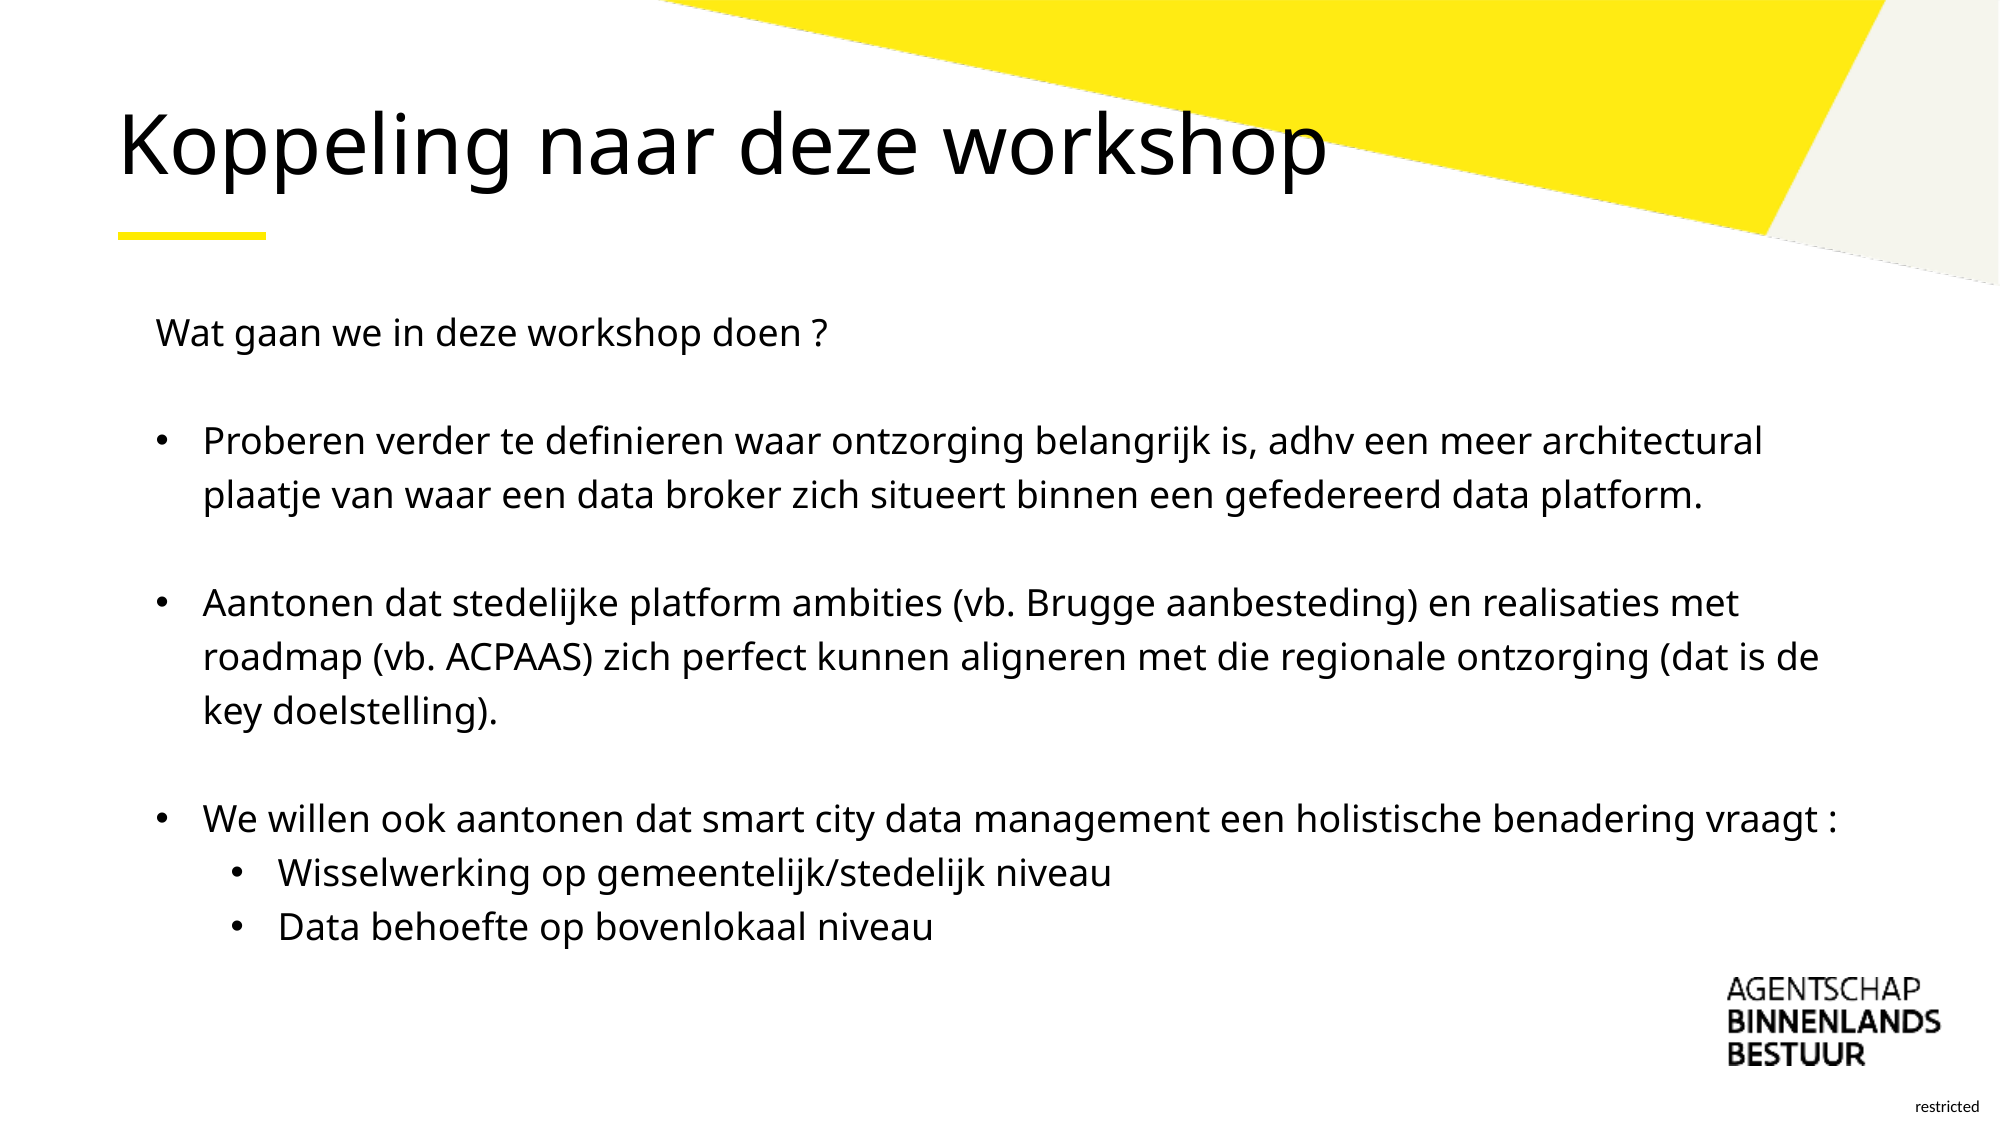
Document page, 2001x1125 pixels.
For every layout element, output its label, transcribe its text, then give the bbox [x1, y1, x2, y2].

title Koppeling naar deze workshop [117, 58, 1882, 236]
picture [1726, 977, 1942, 1066]
list Wat gaan we in deze workshop doen ? Proberen verder te definieren waar ontzorging belangrijk is, adhv een meer architectural plaatje van waar een data broker zich situeert binnen een gefedereerd data platform. Aantonen dat stedelijke platform ambities (vb. Brugge aanbesteding) en realisaties met roadmap (vb. ACPAAS) zich perfect kunnen aligneren met die regionale ontzorging (dat is de key doelstelling). We willen ook aantonen dat smart city data management een holistische benadering vraagt : Wisselwerking op gemeentelijk/stedelijk niveau Data behoefte op bovenlokaal niveau [118, 295, 1882, 953]
picture [657, 0, 2000, 286]
